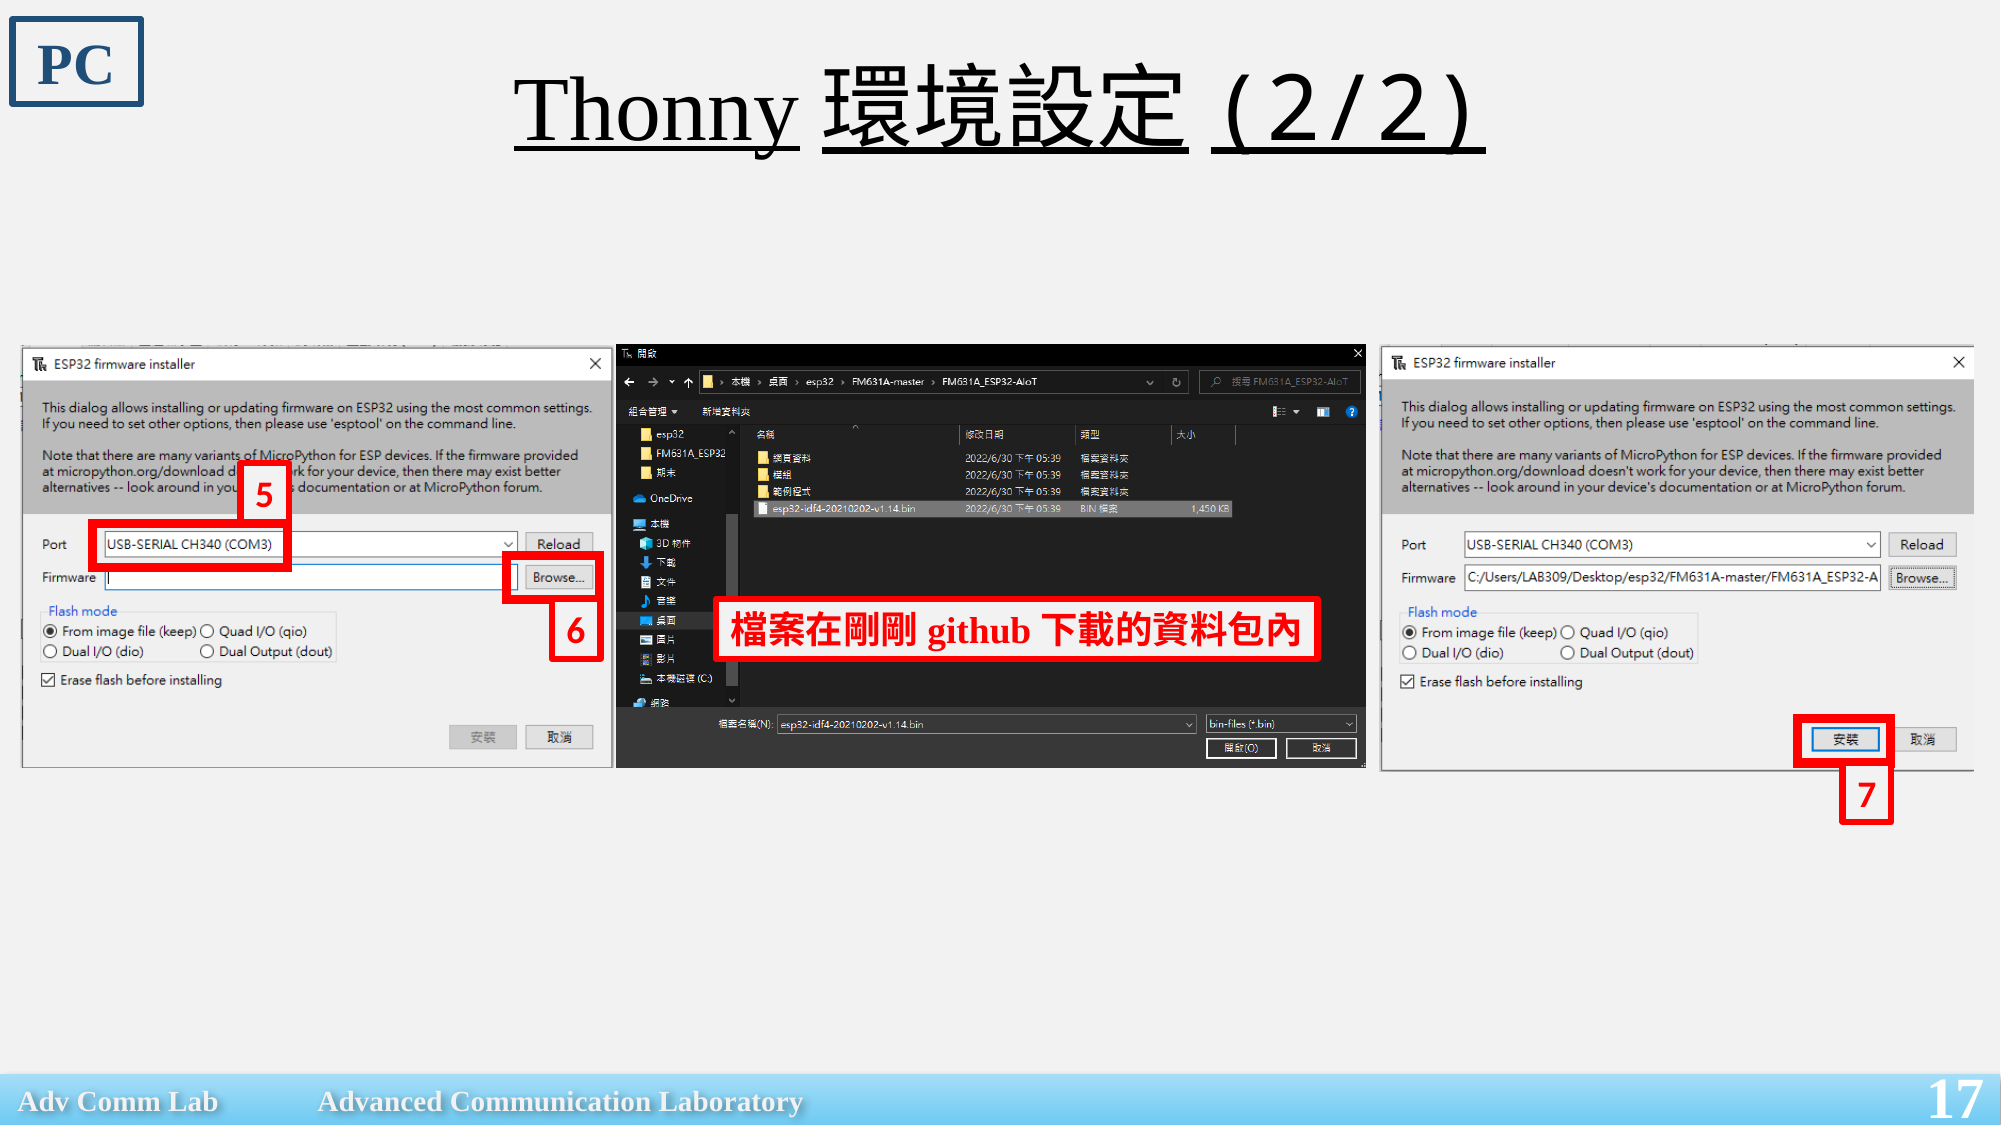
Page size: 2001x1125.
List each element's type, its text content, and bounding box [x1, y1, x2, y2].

text_box 7 [1842, 772, 1892, 823]
text_box PC [12, 19, 141, 104]
picture [20, 345, 615, 768]
picture [1379, 344, 1974, 772]
slide_number 17 [1550, 1065, 2000, 1125]
picture [616, 344, 1366, 768]
title Thonny環境設定(2/2) [137, 2, 1863, 220]
